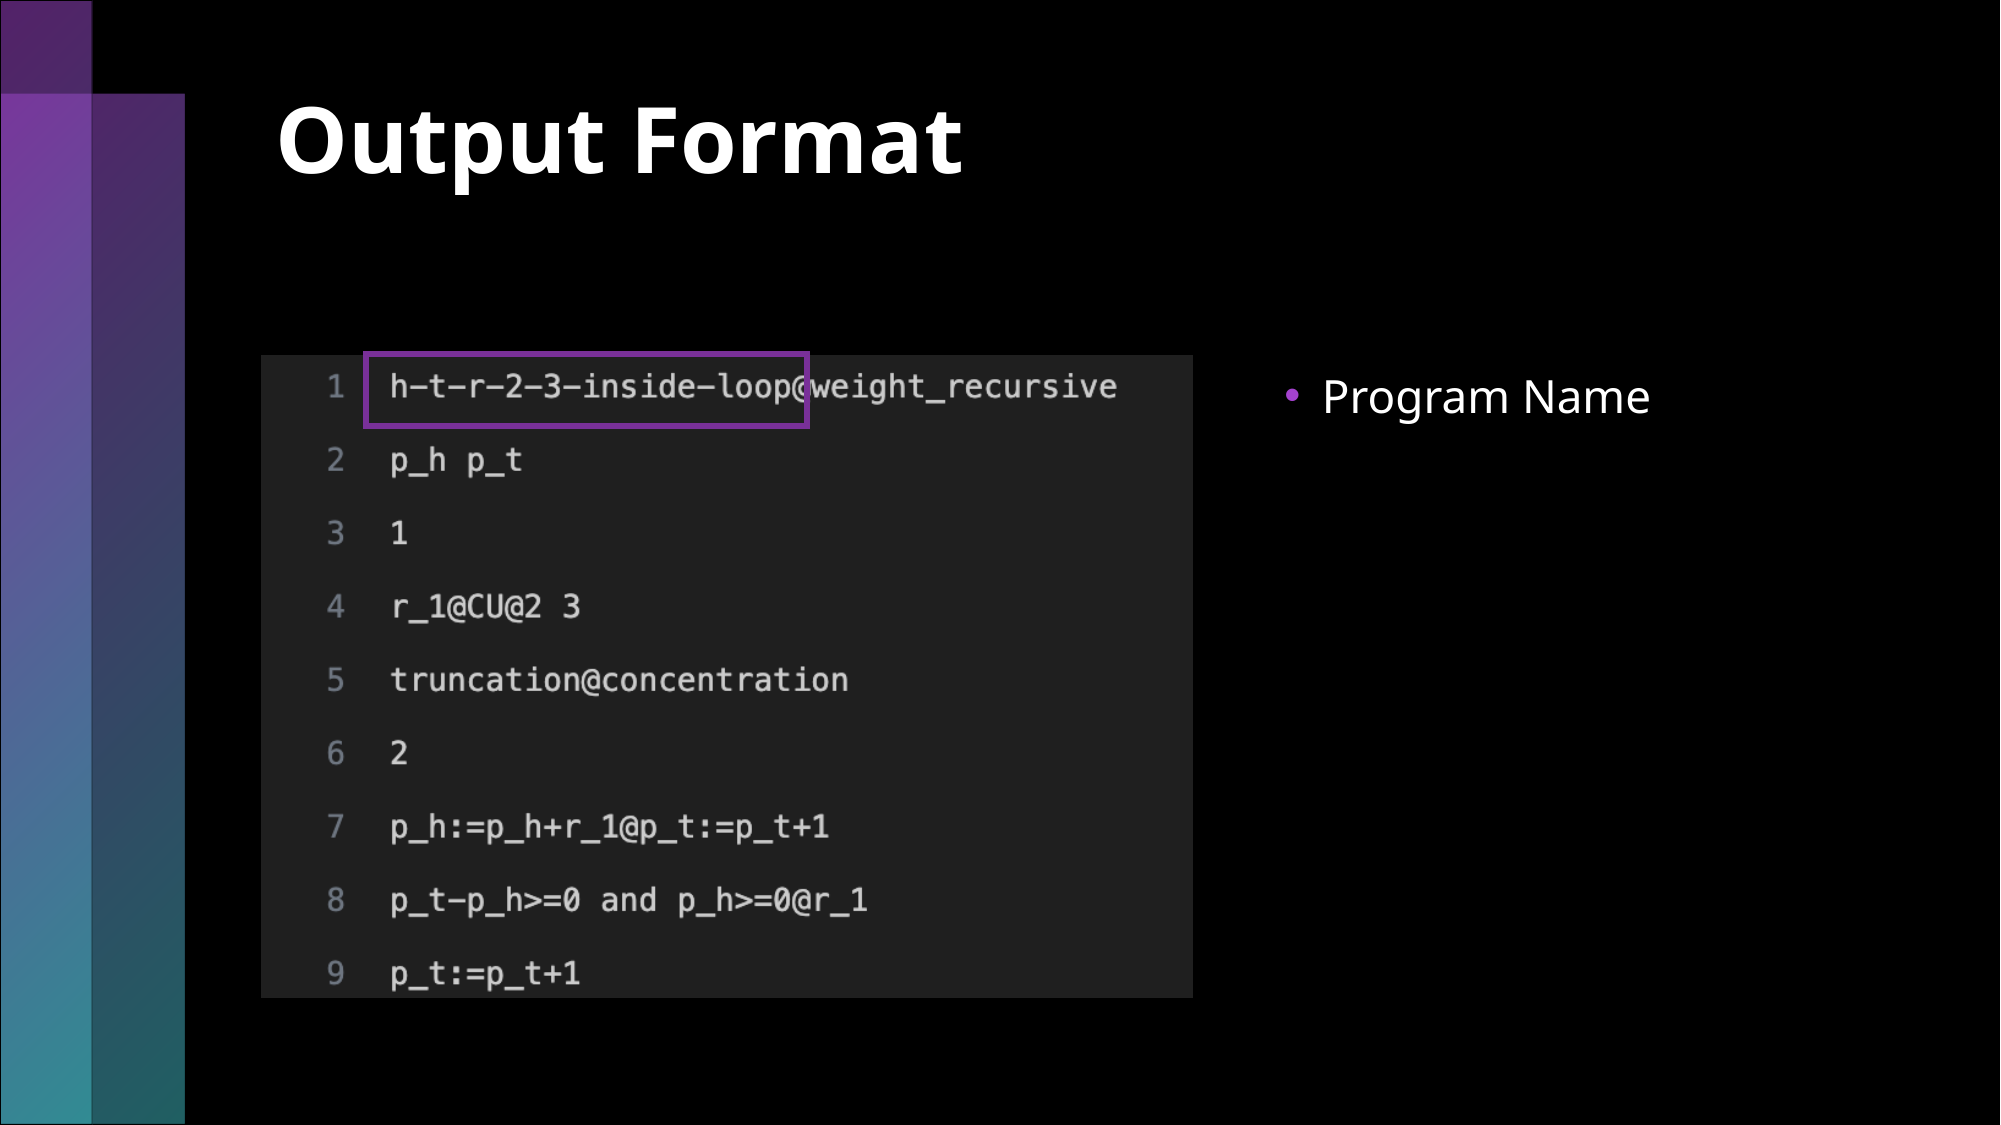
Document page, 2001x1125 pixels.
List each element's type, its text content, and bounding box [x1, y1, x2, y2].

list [260, 246, 1195, 1125]
title Output Format [260, 74, 1817, 329]
text_box [215, 0, 1244, 1125]
list Program Name [1269, 354, 1817, 999]
